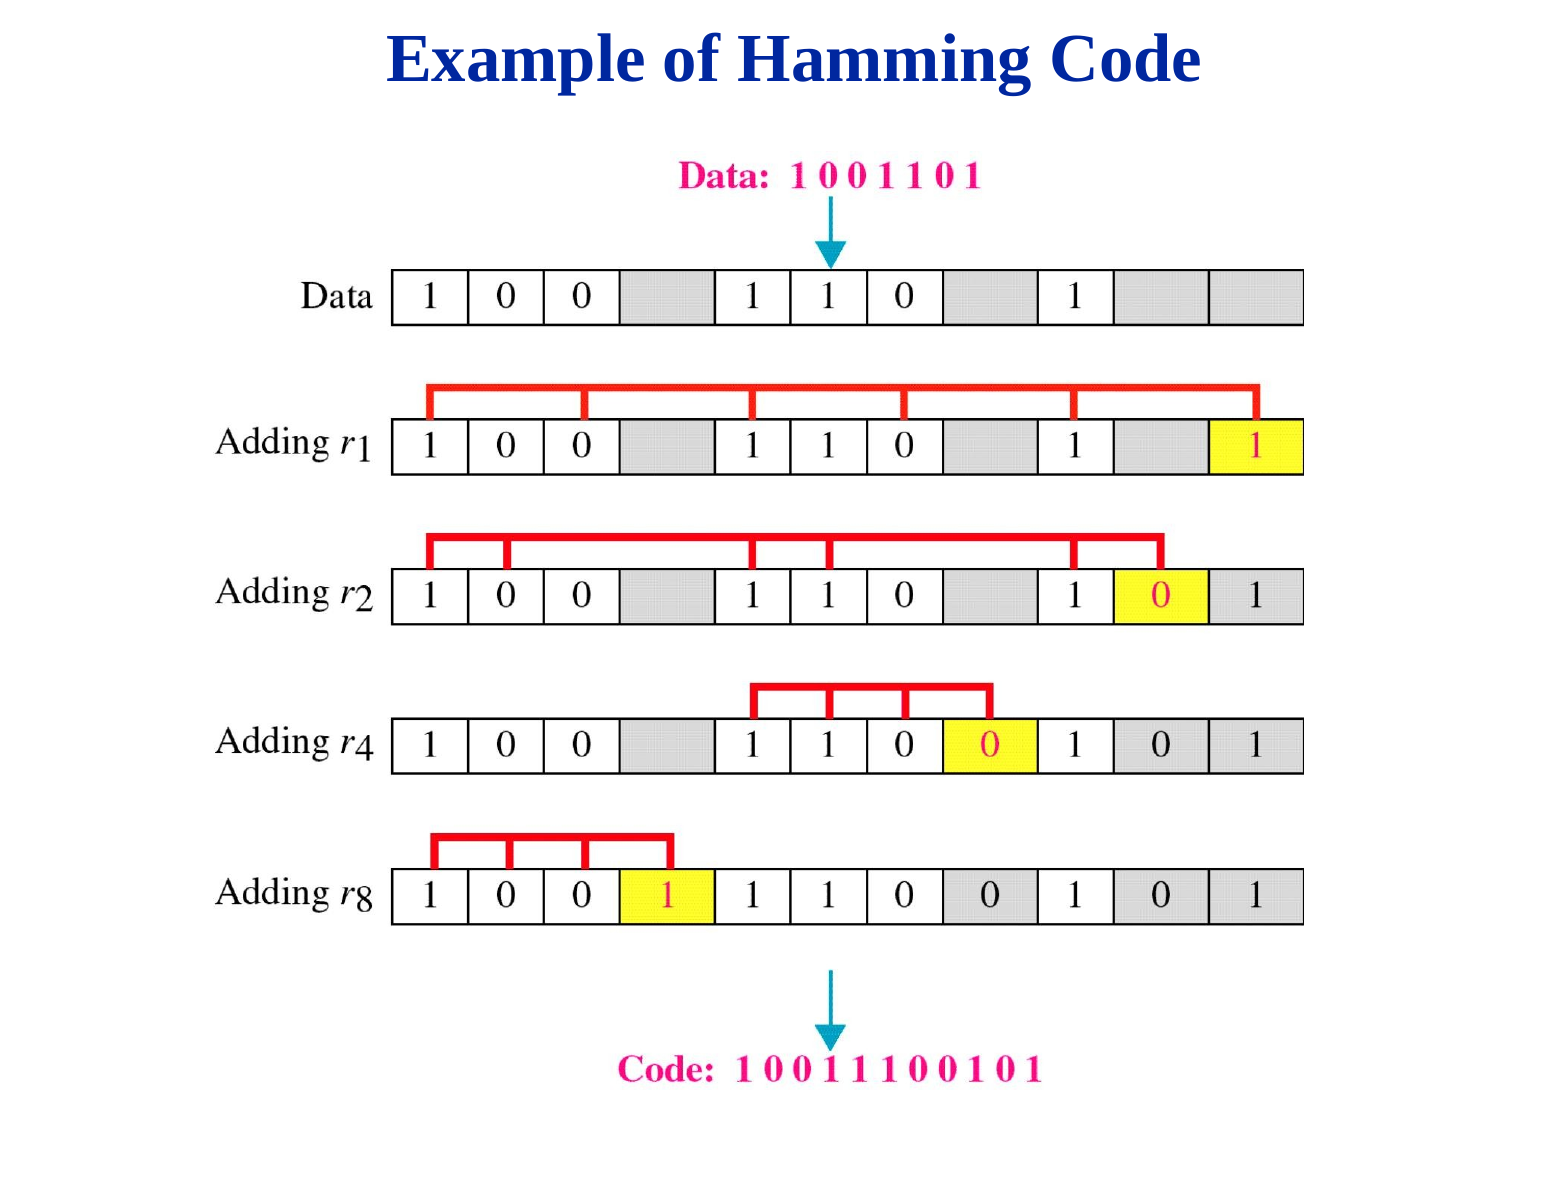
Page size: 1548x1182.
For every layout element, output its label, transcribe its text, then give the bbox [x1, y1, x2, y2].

picture [212, 151, 1304, 1090]
title Example of Hamming Code [383, 10, 1205, 150]
